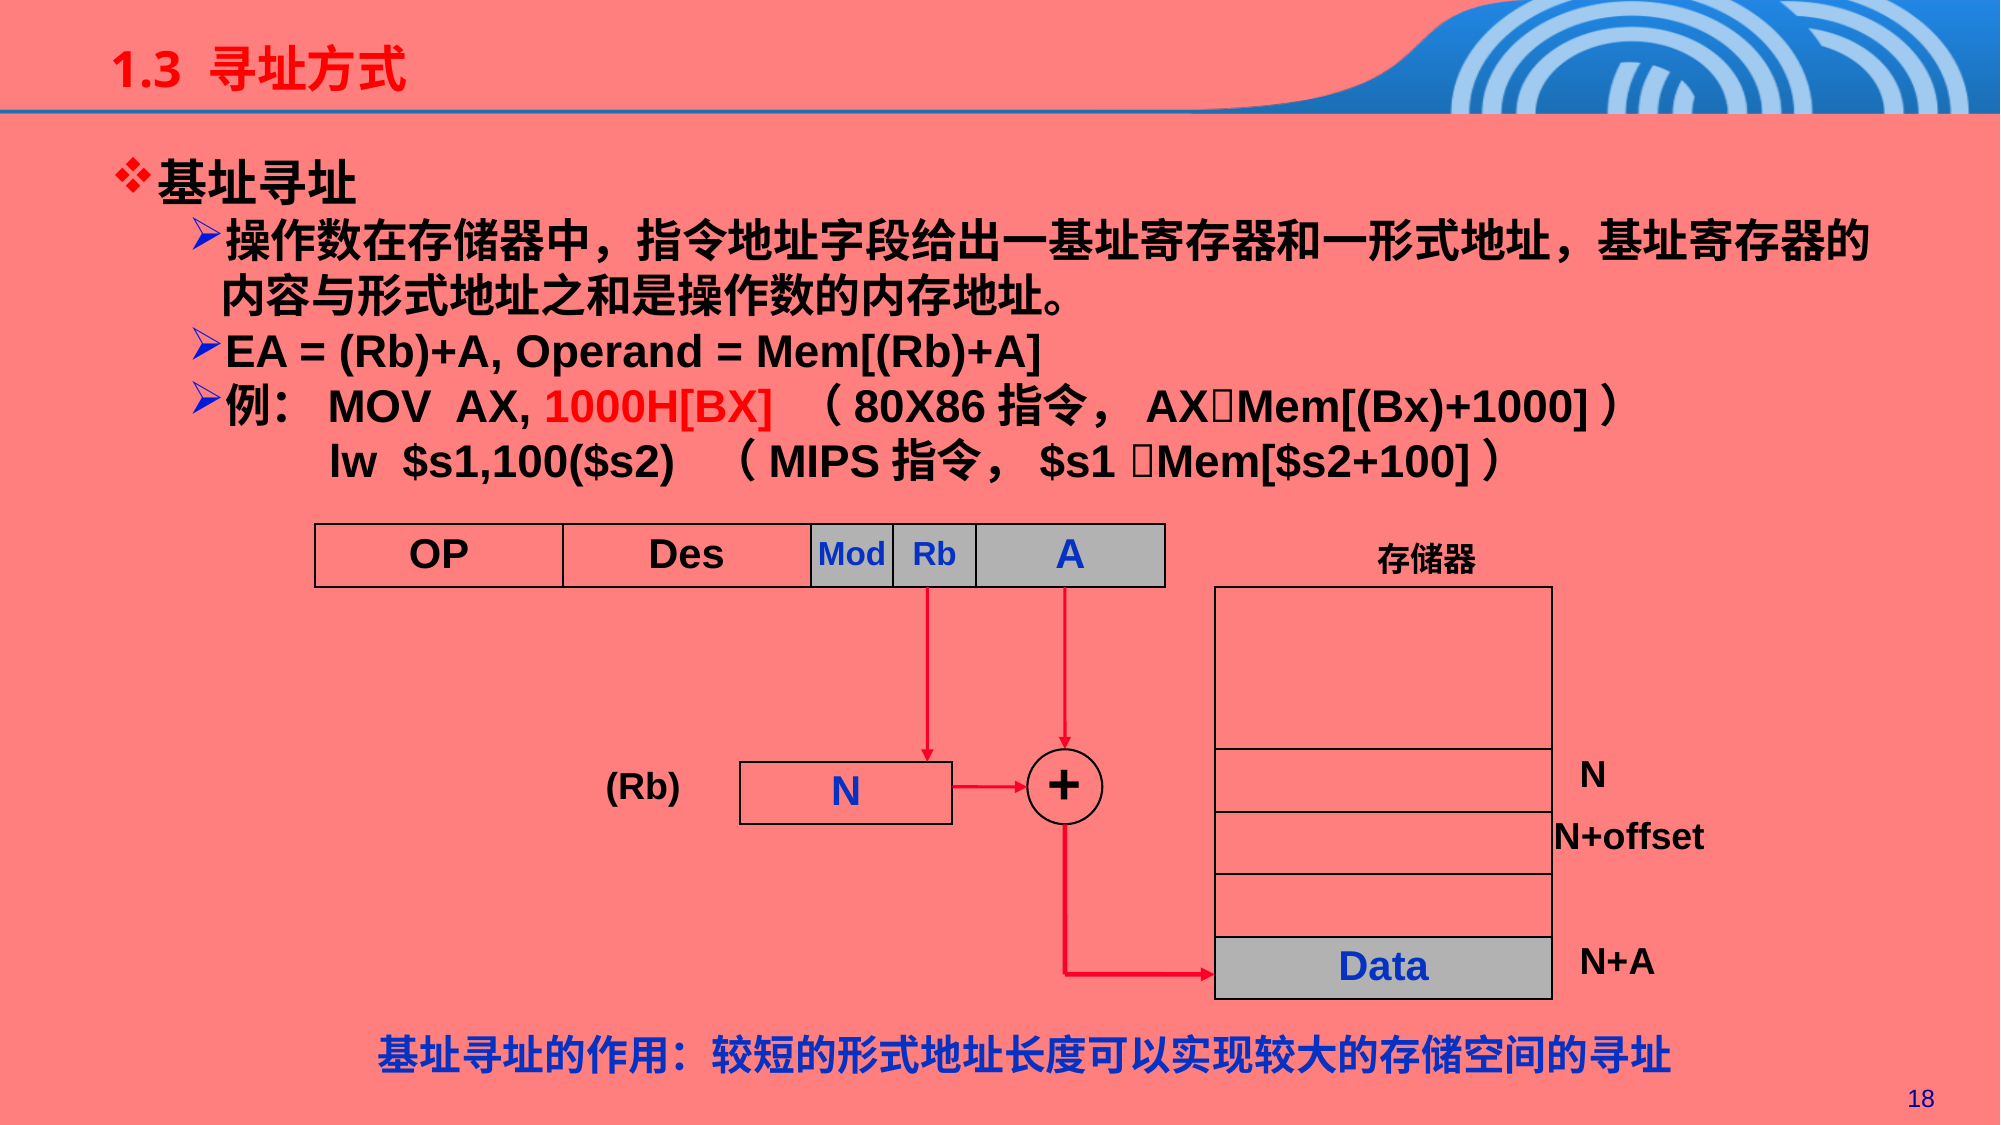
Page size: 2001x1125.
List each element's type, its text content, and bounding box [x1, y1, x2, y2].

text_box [314, 523, 1166, 587]
text_box [921, 594, 934, 760]
picture [0, 0, 2000, 114]
title 1.3 寻址方式 [99, 40, 1251, 103]
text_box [1064, 823, 1216, 975]
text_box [539, 761, 947, 825]
text_box 基址寻址的作用：较短的形式地址长度可以实现较大的存储空间的寻址 [363, 1029, 1700, 1087]
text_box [1214, 536, 1722, 1000]
text_box 基址寻址 操作数在存储器中，指令地址字段给出一基址寄存器和一形式地址，基址寄存器的内容与形式地址之和是操作数的内存地址。 EA = (Rb)+A, Operand = Mem[(Rb)+A] 例：MOV AX, 1000H[BX] （80X86指令，AXMem[(Bx)+1000]） lw $s1,100($s2) （MIPS指令，$s1 Mem[$s2+100]） [100, 147, 1910, 491]
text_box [952, 586, 1103, 825]
